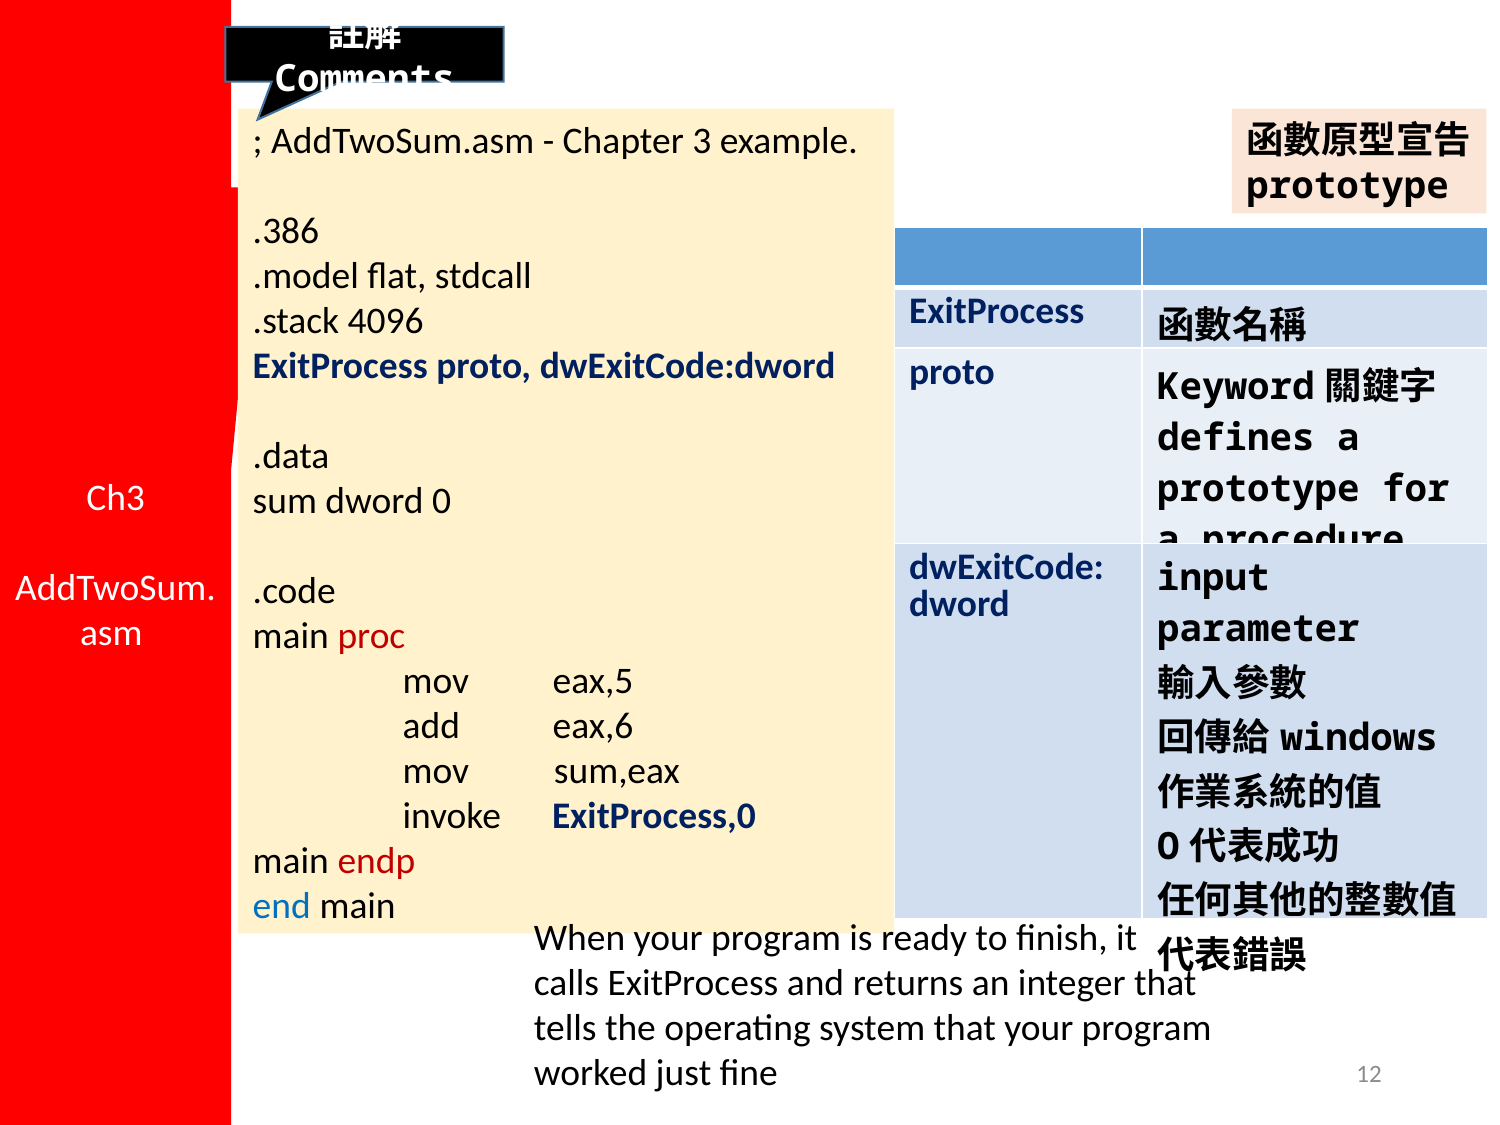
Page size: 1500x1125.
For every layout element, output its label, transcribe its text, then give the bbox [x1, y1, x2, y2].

table_cell 函數名稱 [1143, 290, 1487, 347]
table_cell dwExitCode: dword [895, 544, 1141, 905]
text_box 註解 Comments [224, 25, 505, 122]
text_box Ch3 AddTwoSum.asm [0, 0, 237, 1125]
table_header [895, 228, 1141, 285]
table_cell proto [895, 349, 1141, 543]
text_box 函數原型宣告 prototype [1231, 108, 1487, 214]
table_cell Keyword關鍵字 defines a prototype for a procedure [1143, 349, 1487, 543]
slide_number 12 [1125, 1042, 1397, 1103]
table_header [1143, 228, 1487, 285]
text_box When your program is ready to finish, it calls ExitProcess and returns an integer that tells the operating system that your program worked just fine [519, 905, 1270, 1101]
table_cell ExitProcess [895, 290, 1141, 347]
table_cell input parameter 輸入參數 回傳給windows作業系統的值 O代表成功 任何其他的整數值代表錯誤 [1143, 544, 1487, 918]
text_box ; AddTwoSum.asm - Chapter 3 example. .386 .model flat, stdcall .stack 4096 ExitProcess proto, dwExitCode:dword .data sum dword 0 .code main proc mov eax,5 add eax,6 mov sum,eax invoke ExitProcess,0 main endp end main [237, 108, 895, 934]
